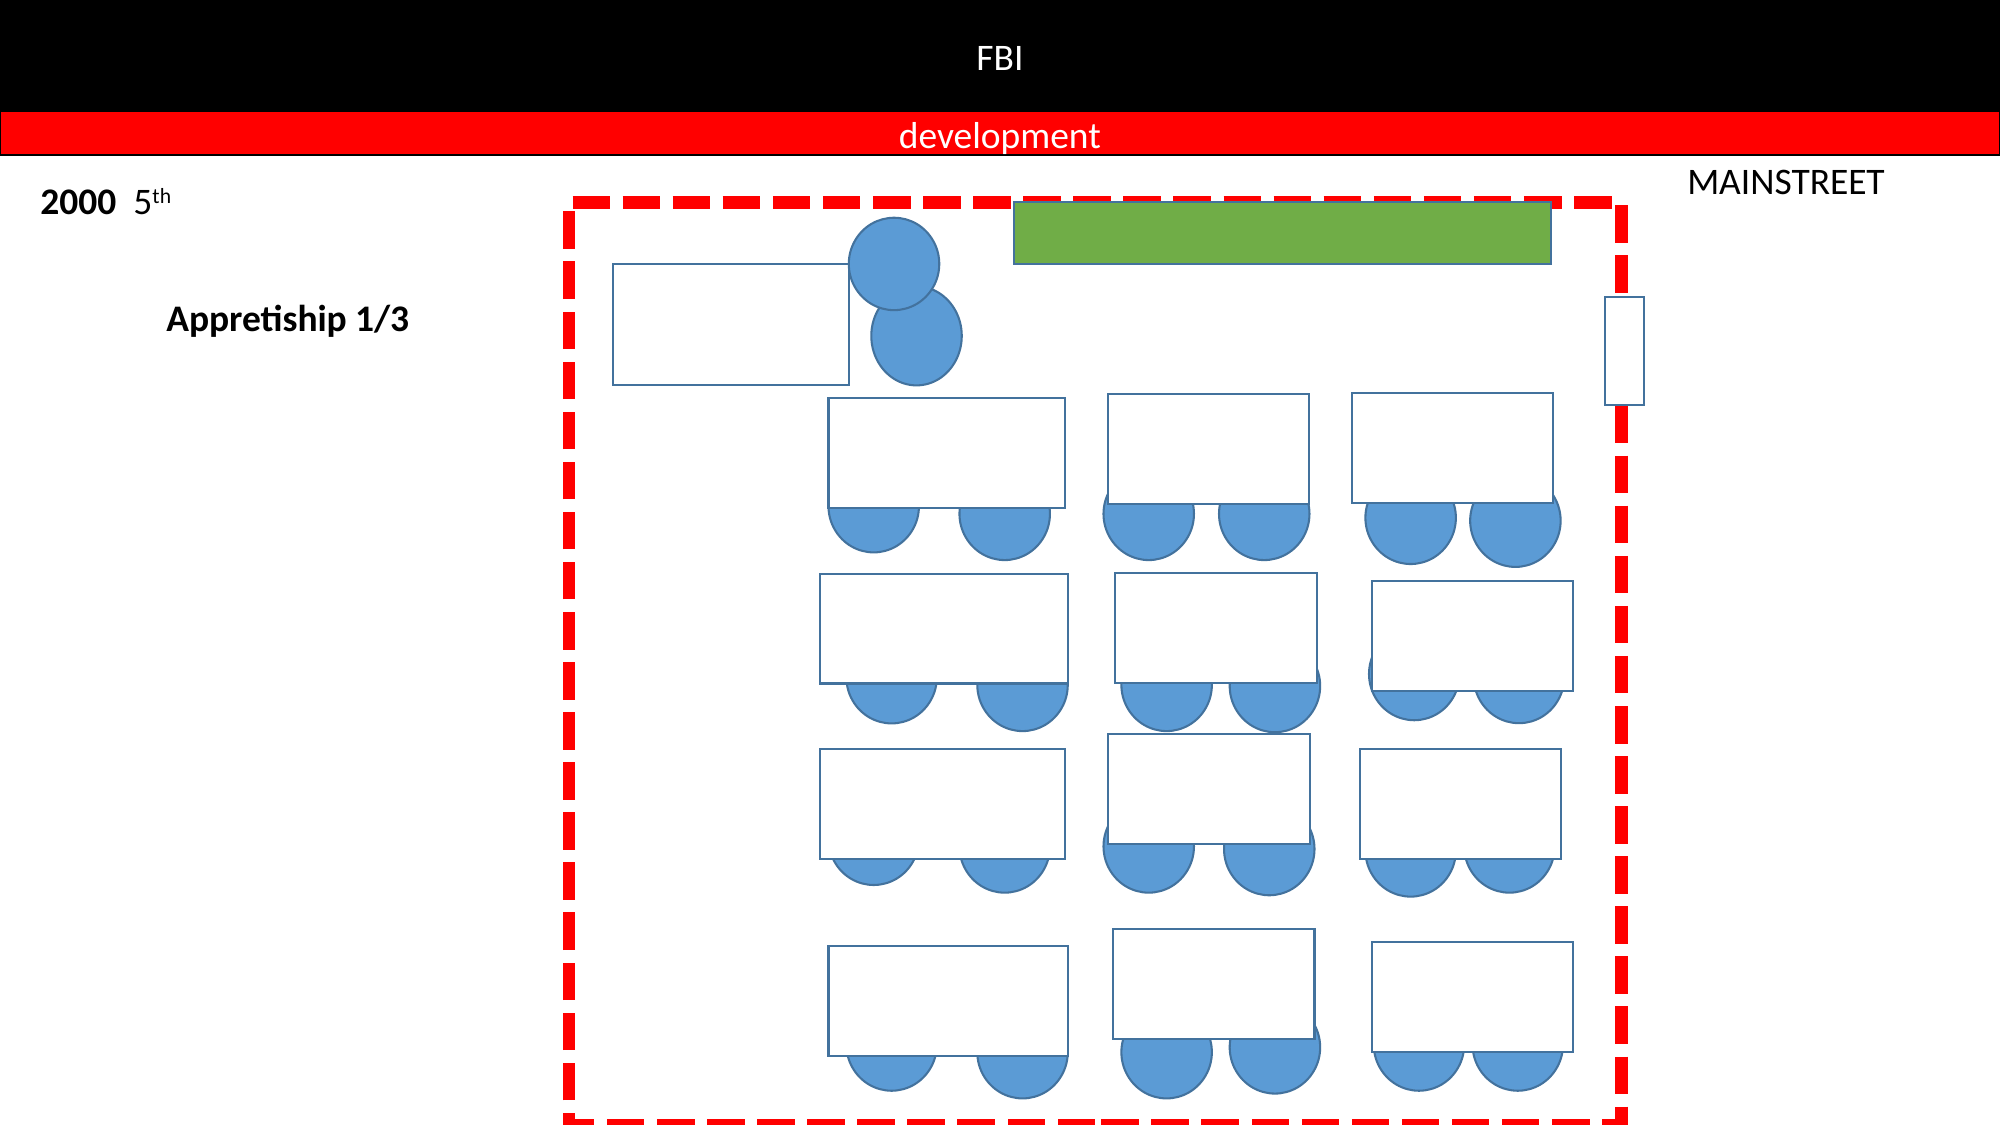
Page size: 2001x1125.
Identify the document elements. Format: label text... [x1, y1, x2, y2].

text_box [1604, 296, 1645, 406]
text_box [1465, 860, 1554, 894]
text_box [1371, 941, 1574, 1053]
text_box [1112, 928, 1316, 1040]
text_box [1371, 580, 1574, 692]
text_box 2000 5th [25, 169, 187, 230]
text_box [1351, 392, 1554, 504]
text_box [1107, 733, 1311, 845]
text_box [1472, 1053, 1564, 1092]
text_box [1013, 201, 1552, 265]
text_box [1367, 657, 1371, 691]
text_box Appretiship 1/3 [151, 286, 425, 347]
text_box development [0, 110, 2000, 156]
text_box MAINSTREET [1672, 149, 1901, 254]
text_box FBI [0, 0, 2000, 110]
text_box [1114, 572, 1318, 684]
text_box [1107, 393, 1310, 505]
text_box [1475, 692, 1563, 725]
text_box [1359, 748, 1562, 860]
text_box [568, 201, 1622, 1125]
text_box [1371, 692, 1458, 722]
